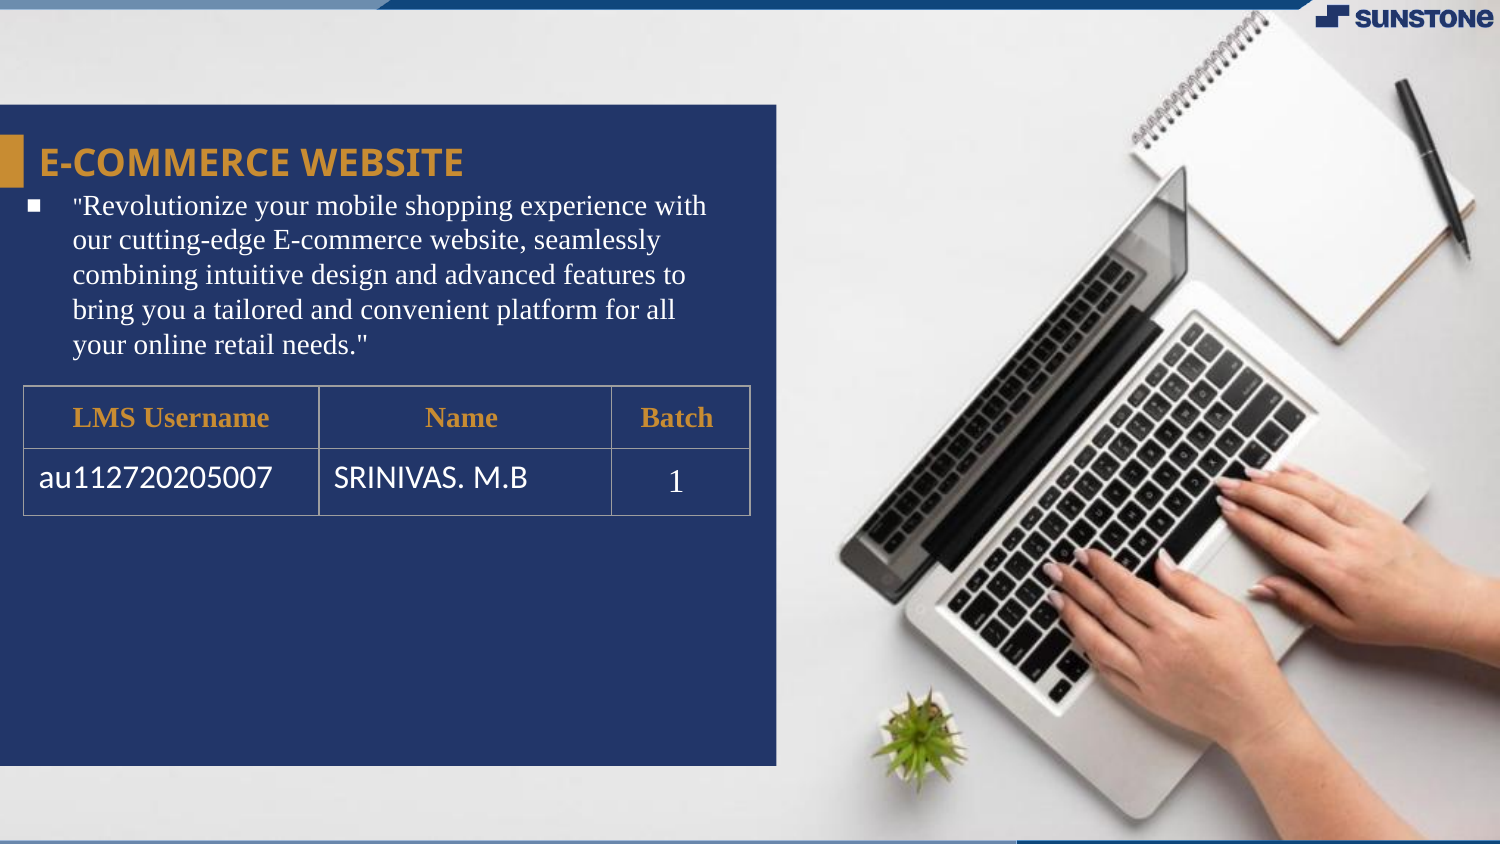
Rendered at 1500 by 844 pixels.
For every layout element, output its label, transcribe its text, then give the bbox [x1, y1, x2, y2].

table_header Name [320, 387, 611, 448]
title E-COMMERCE WEBSITE [23, 132, 585, 178]
picture [0, 0, 1500, 844]
list "Revolutionize your mobile shopping experience with our cutting-edge E-commerce website, seamlessly combining intuitive design and advanced features to bring you a tailored and convenient platform for all your online retail needs." [10, 178, 737, 341]
table_cell au112720205007 [24, 449, 318, 515]
table_header Batch [612, 387, 749, 448]
table_cell SRINIVAS. M.B [320, 449, 611, 515]
table_header LMS Username [24, 387, 318, 448]
table_cell 1 [612, 449, 749, 515]
